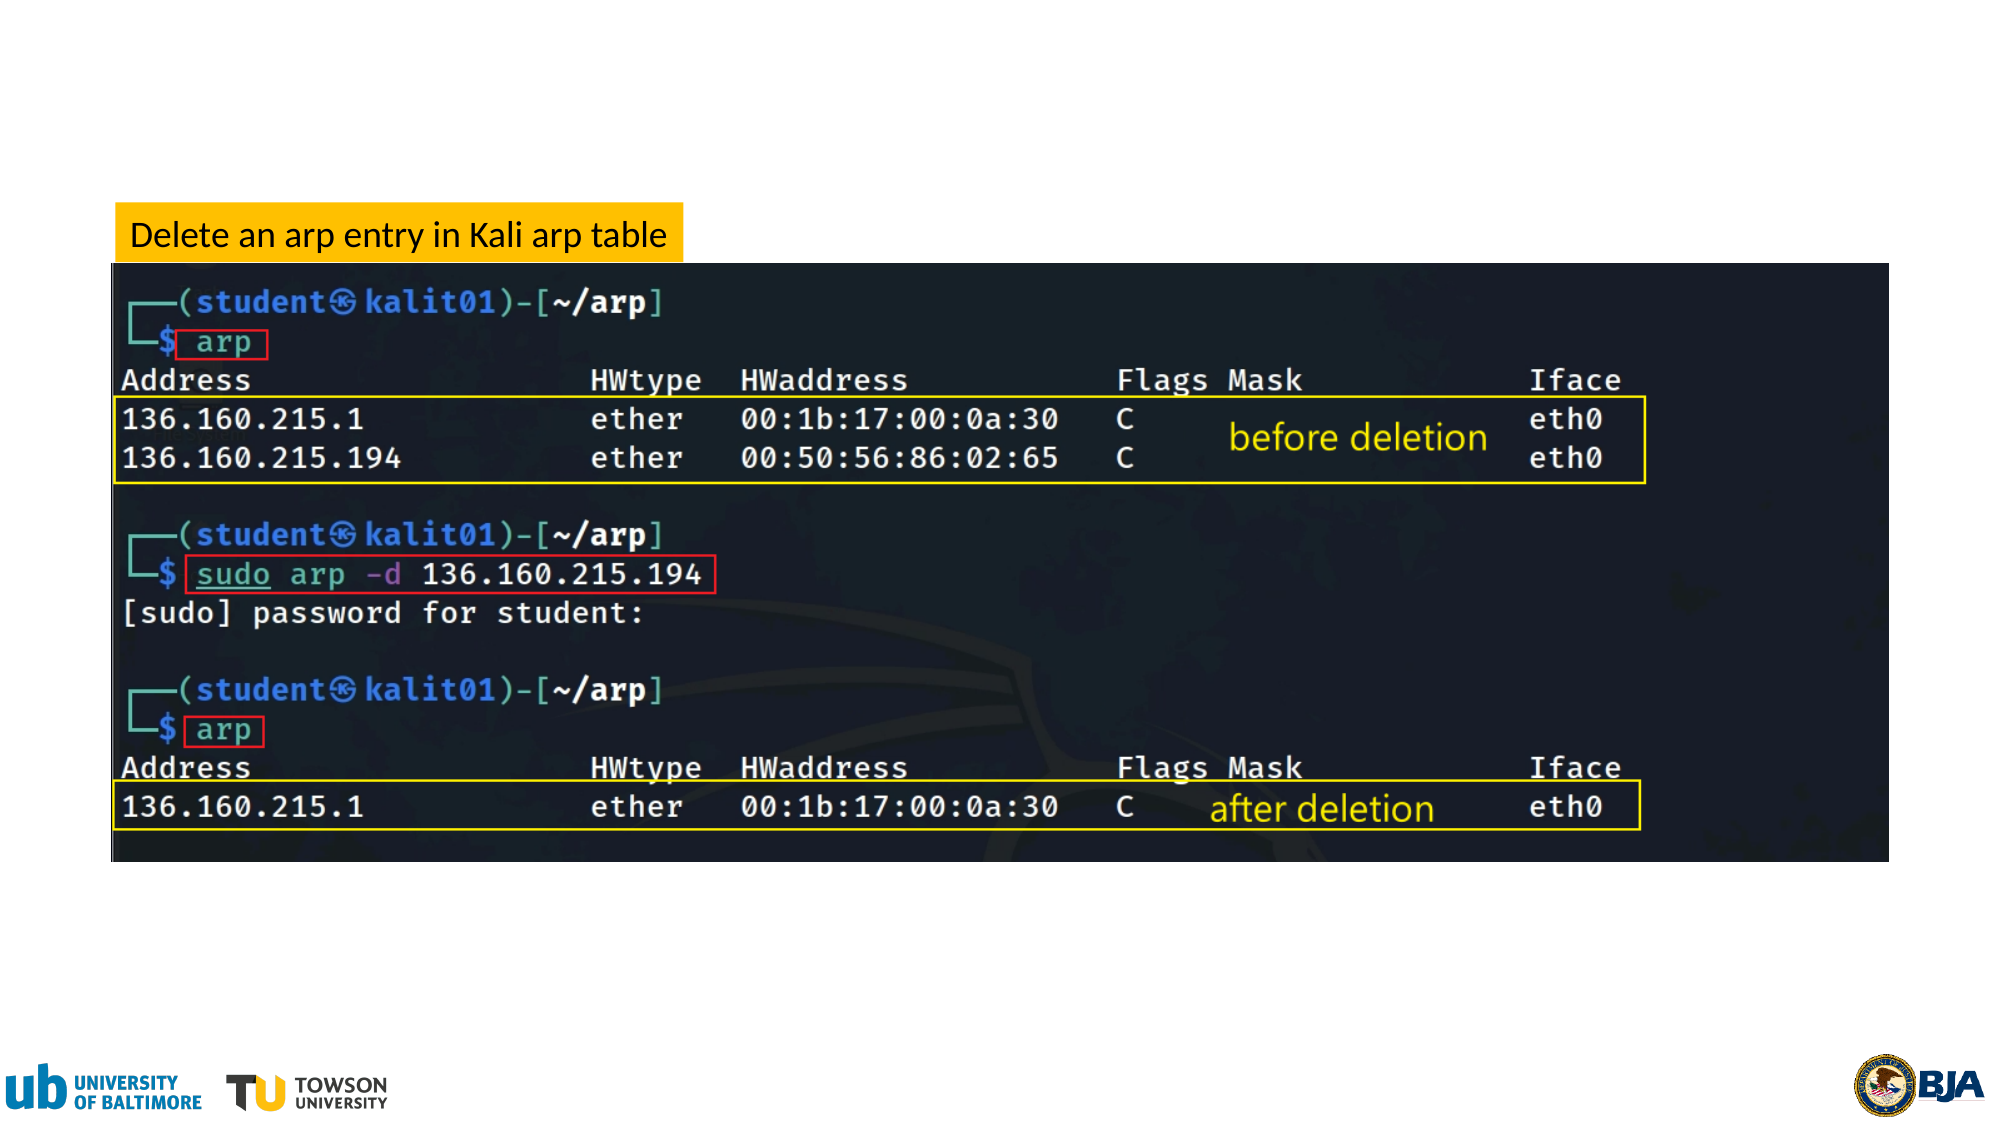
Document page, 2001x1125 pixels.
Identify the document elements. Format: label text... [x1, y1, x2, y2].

picture [0, 1031, 407, 1125]
picture [1854, 1054, 1986, 1117]
picture [111, 262, 1889, 862]
text_box Delete an arp entry in Kali arp table [115, 202, 684, 262]
